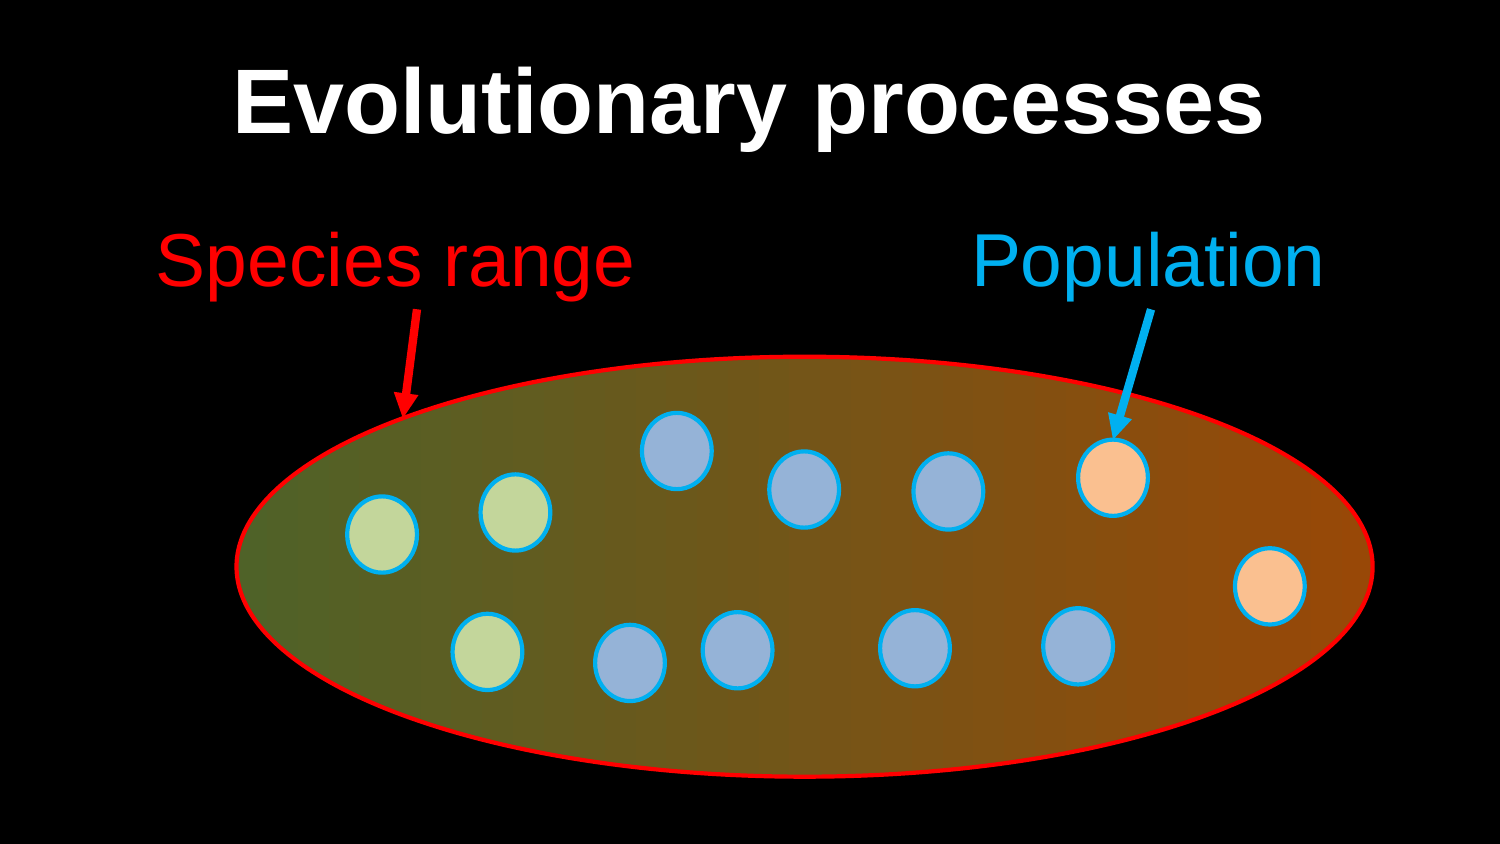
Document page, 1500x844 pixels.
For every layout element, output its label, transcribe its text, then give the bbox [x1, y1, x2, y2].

title Evolutionary processes [75, 33, 1425, 175]
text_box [140, 204, 1373, 777]
